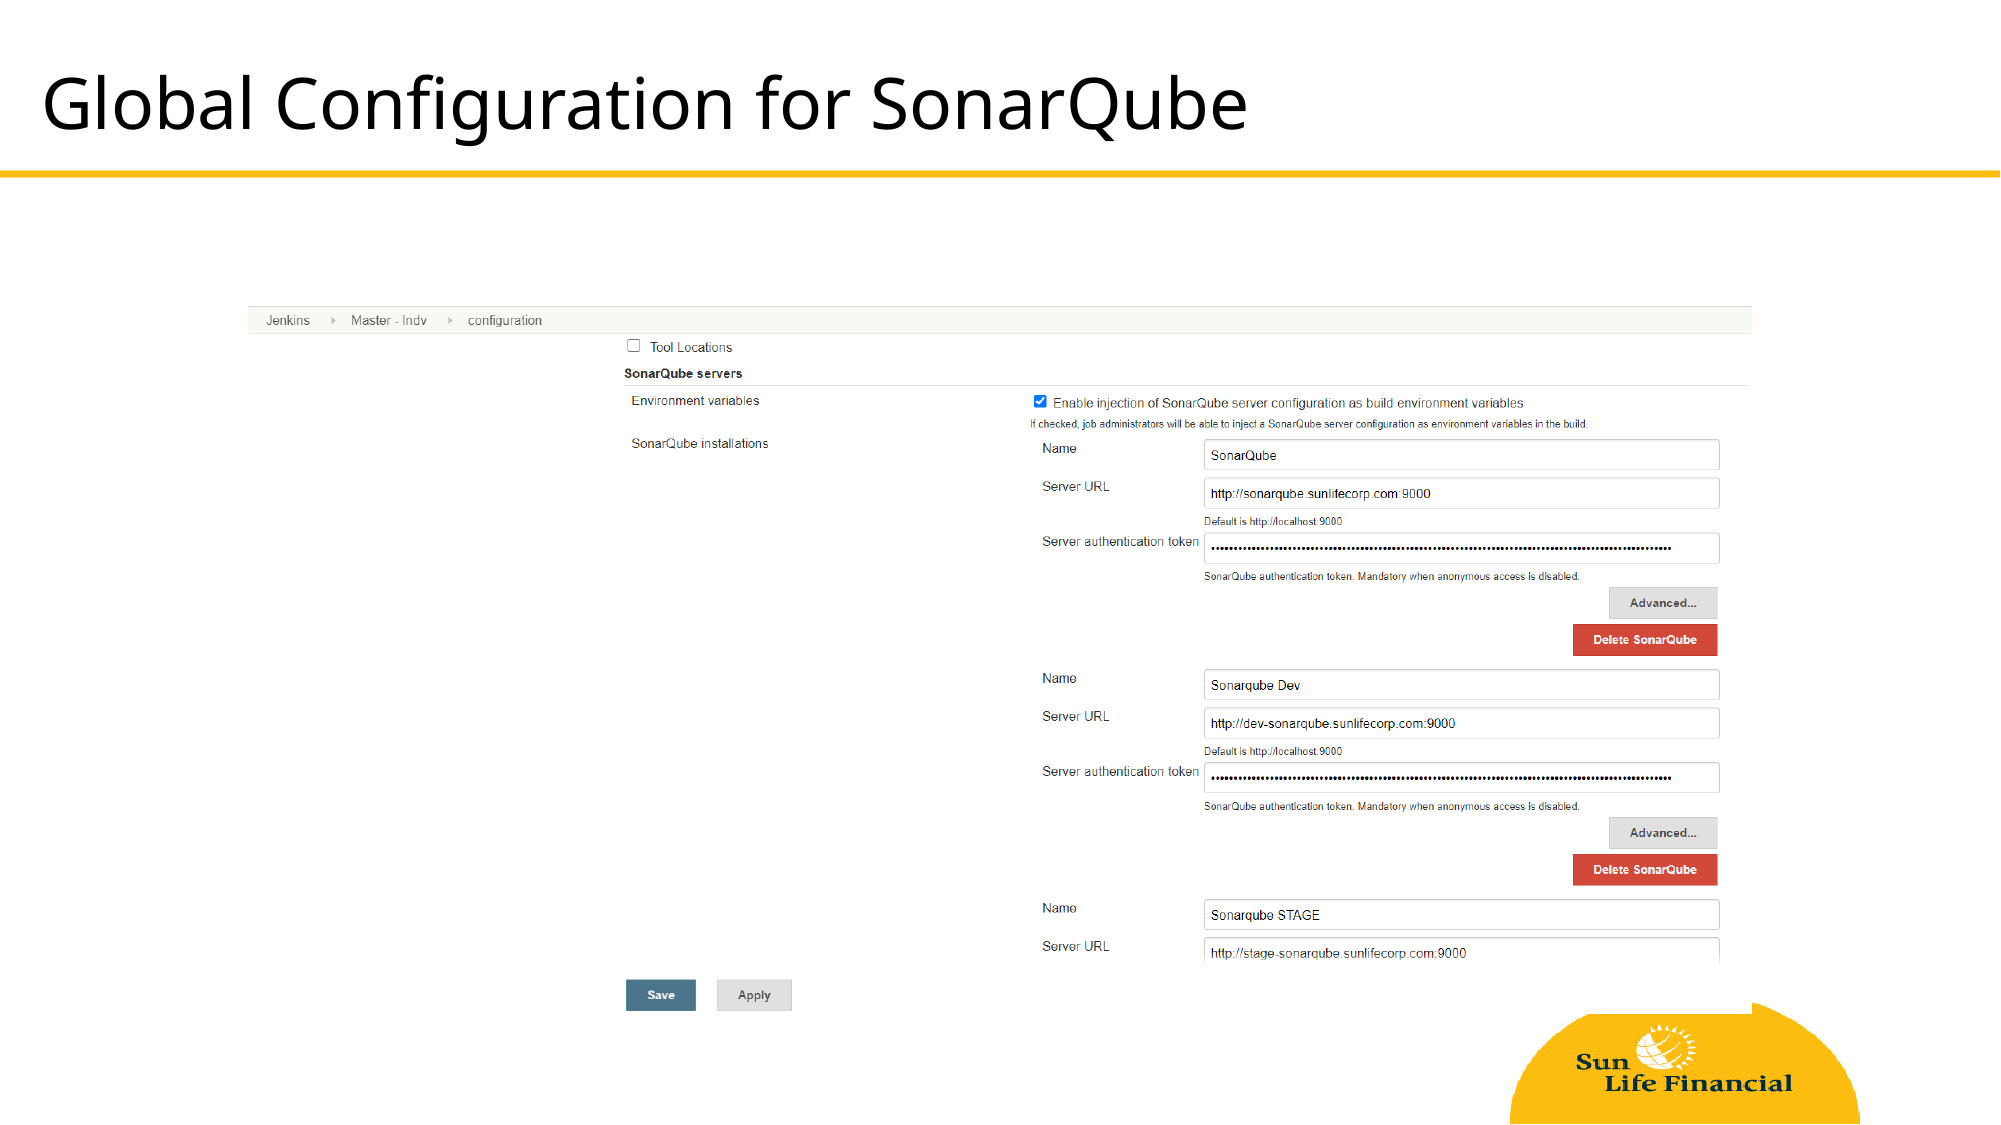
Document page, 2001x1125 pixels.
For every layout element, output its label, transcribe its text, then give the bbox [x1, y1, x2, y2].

picture [0, 0, 2000, 1125]
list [248, 299, 1752, 1014]
title Global Configuration for SonarQube [26, 59, 1752, 153]
